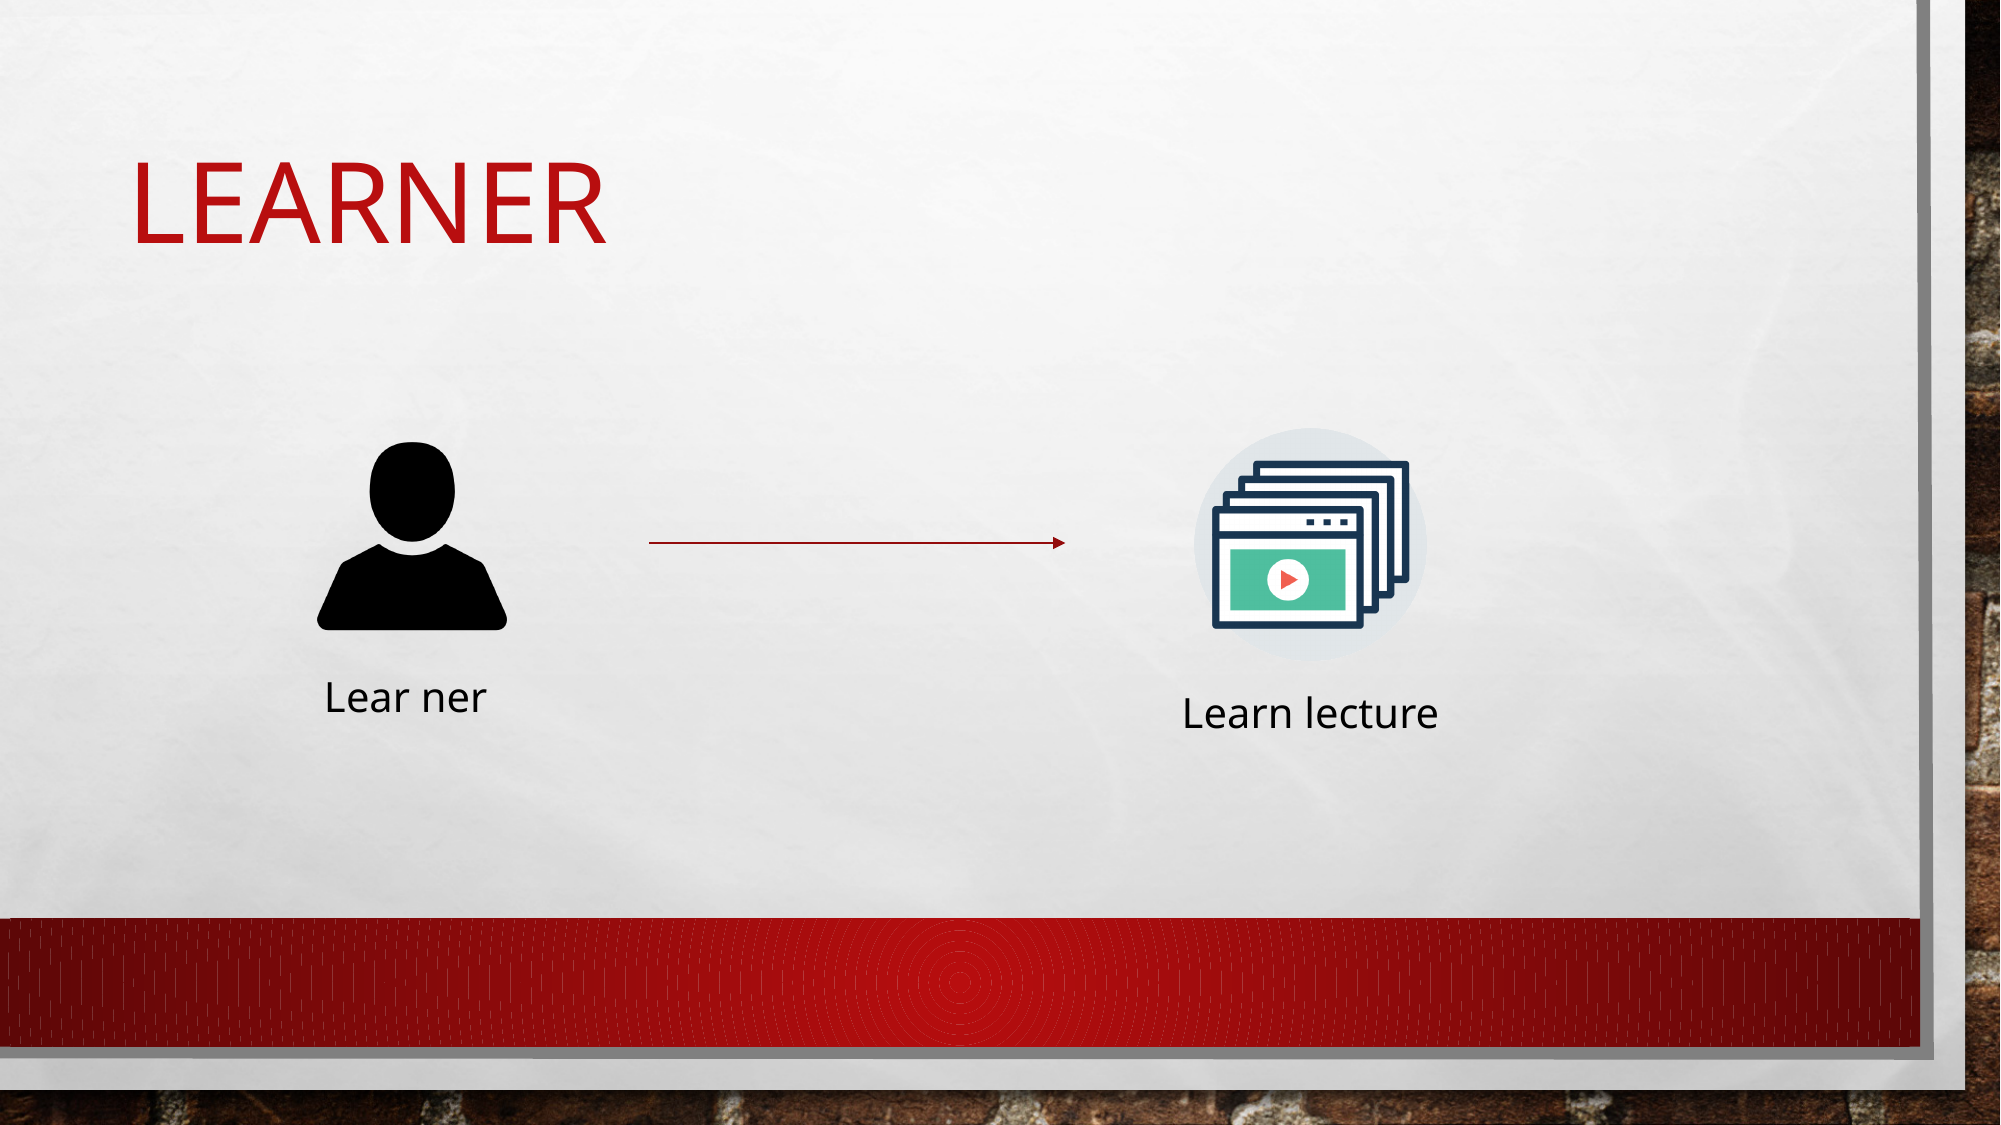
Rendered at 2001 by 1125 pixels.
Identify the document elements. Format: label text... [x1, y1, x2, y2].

picture [1194, 428, 1427, 661]
title learner [112, 112, 1818, 302]
picture [317, 441, 508, 631]
picture [0, 0, 2000, 1125]
text_box Learn lecture [1166, 679, 1455, 745]
text_box Lear ner [309, 663, 503, 728]
